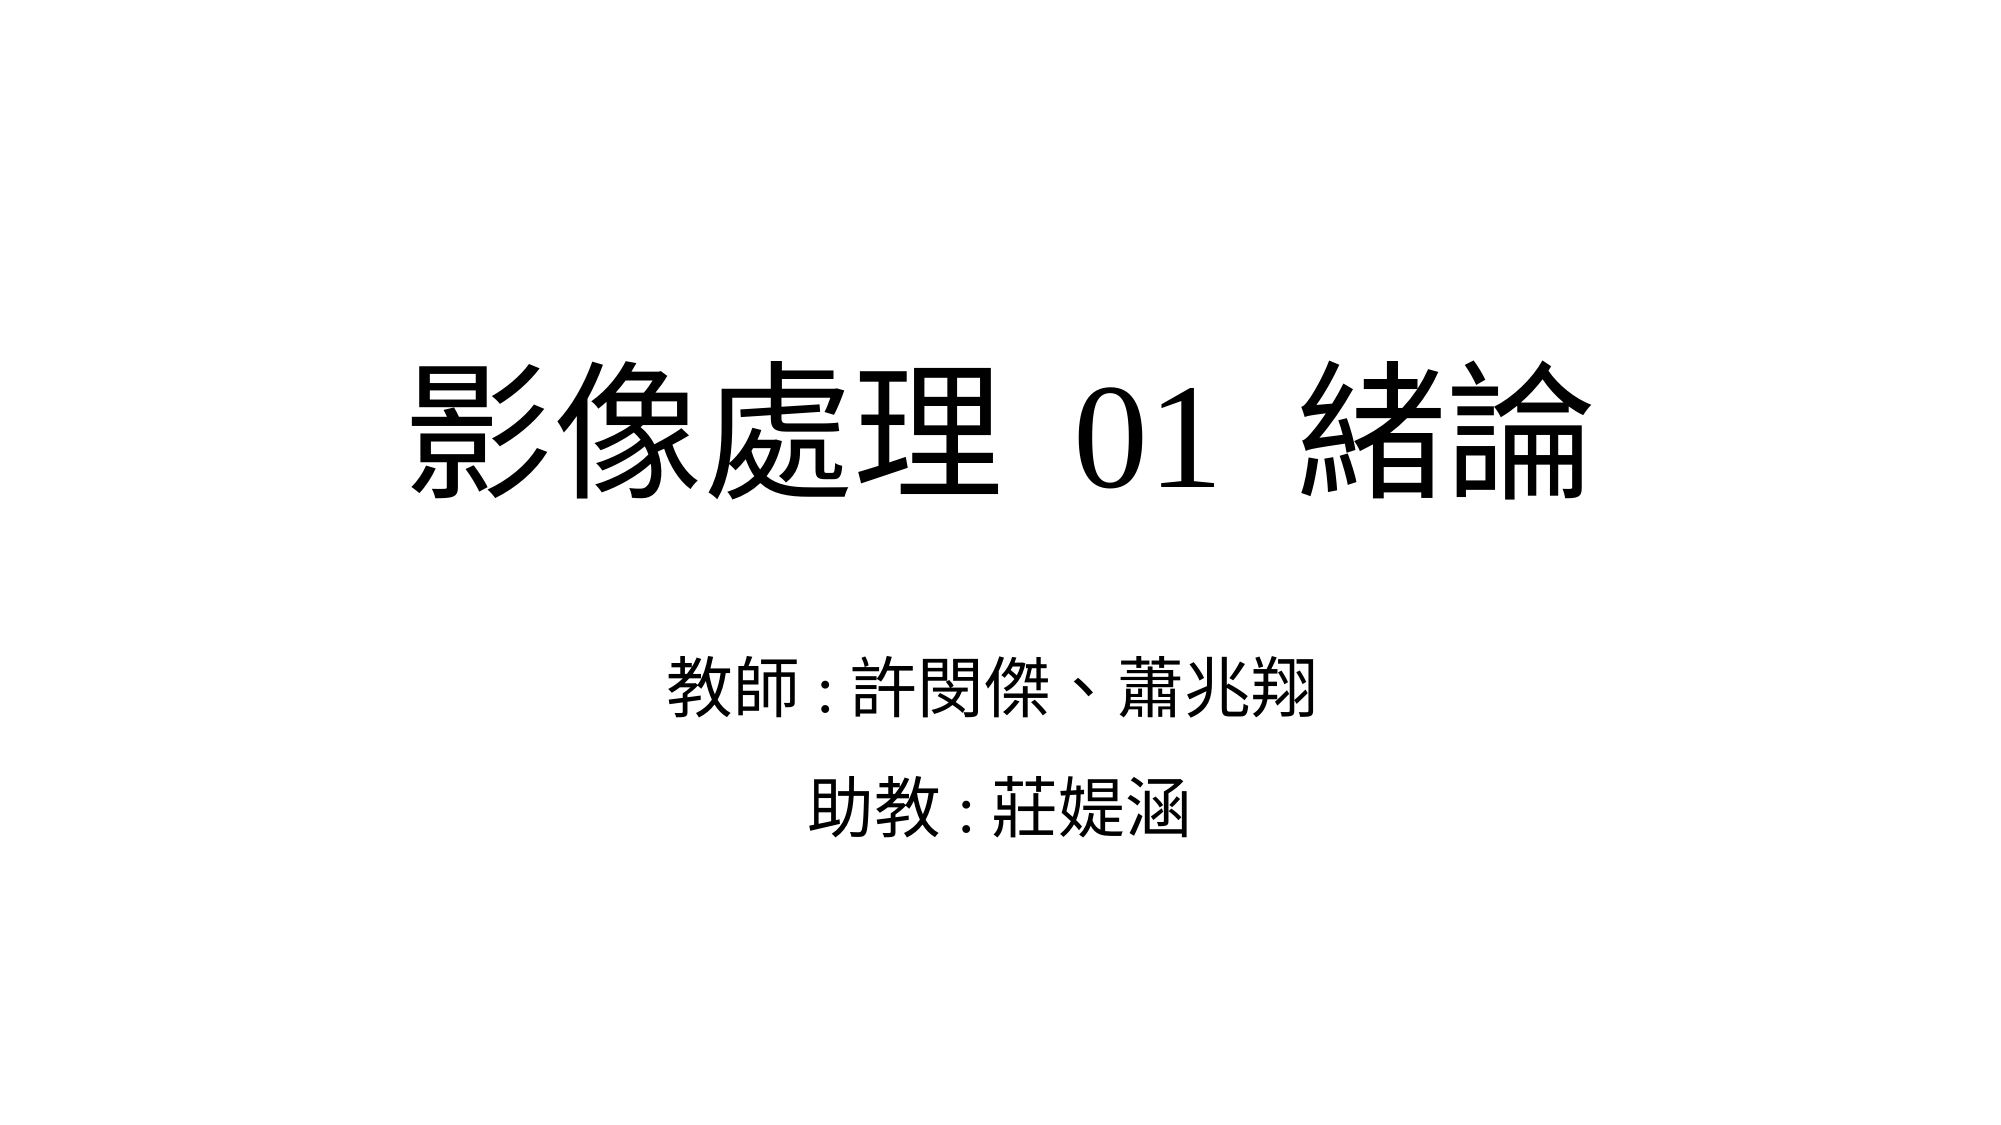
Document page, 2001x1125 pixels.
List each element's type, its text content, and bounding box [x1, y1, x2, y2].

text_box 教師:許閔傑、蕭兆翔 助教:莊媞涵 [0, 598, 2000, 853]
text_box 影像處理 01 緒論 [0, 329, 2000, 525]
